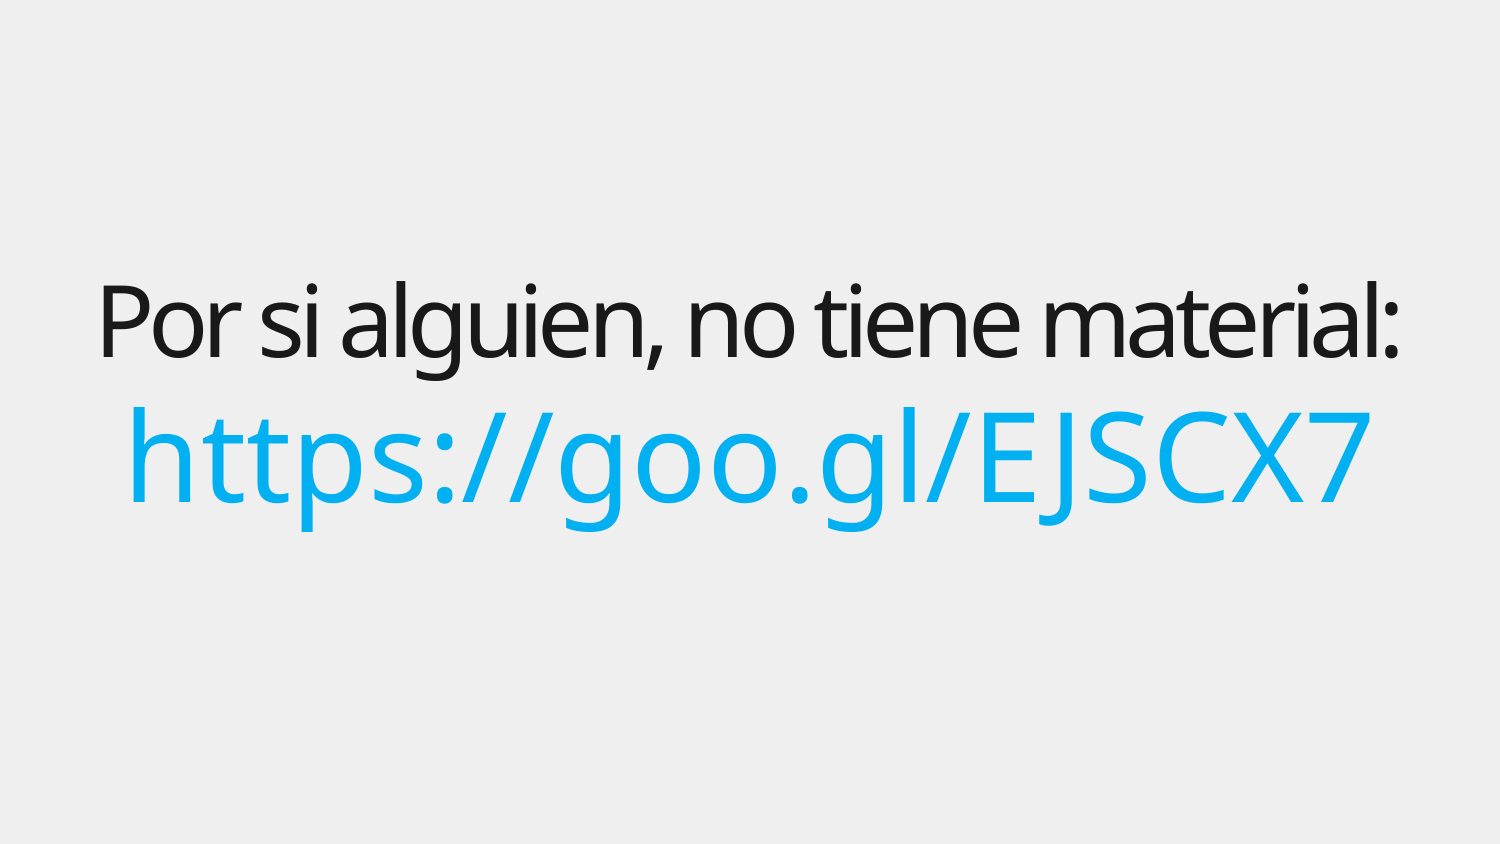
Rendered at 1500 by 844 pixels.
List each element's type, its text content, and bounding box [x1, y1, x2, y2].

text_box Por si alguien, no tiene material: https://goo.gl/EJSCX7 [75, 275, 1425, 657]
